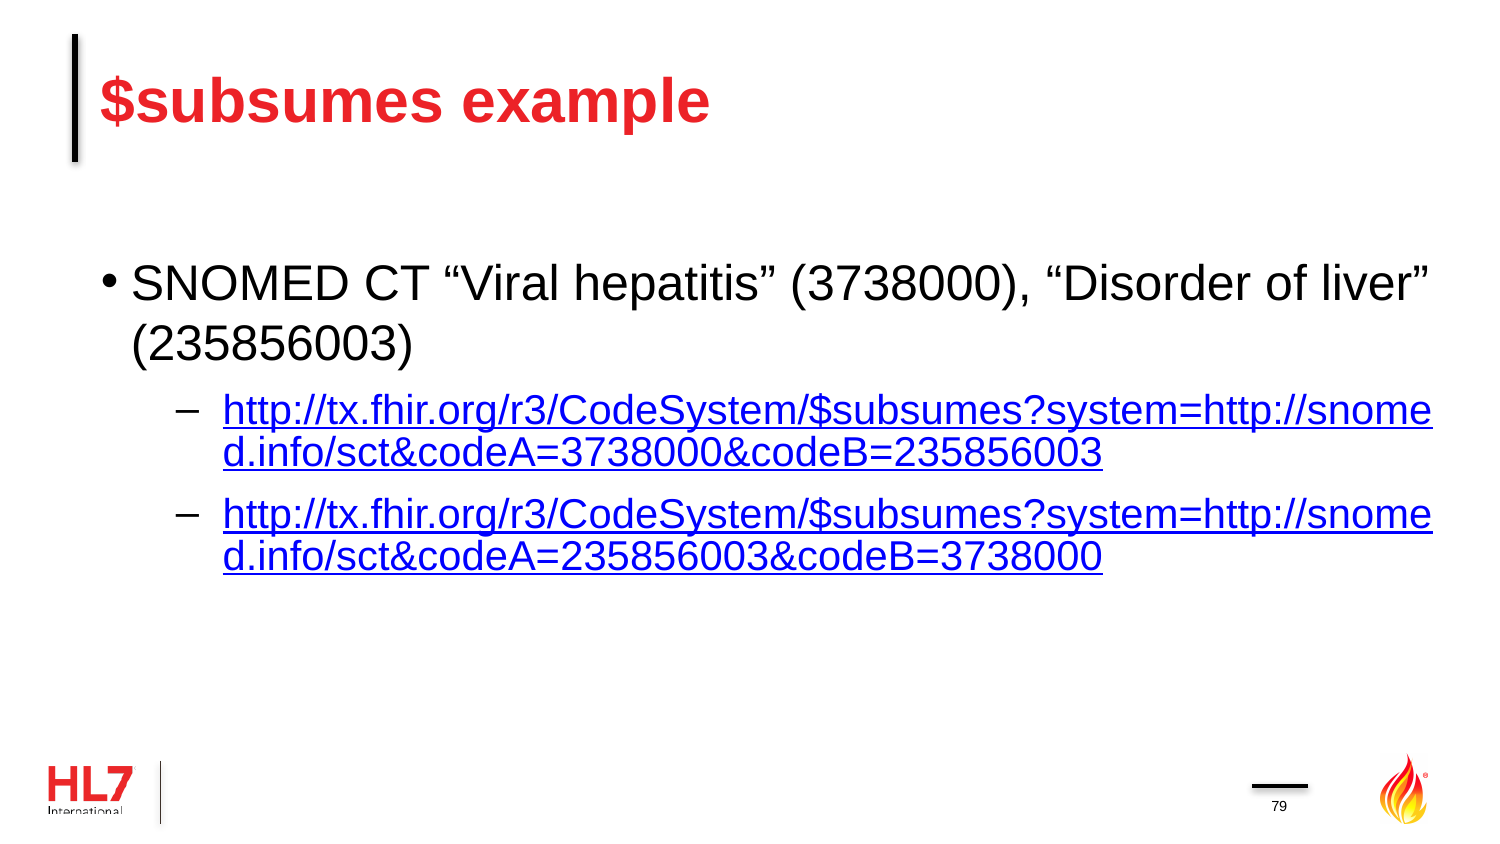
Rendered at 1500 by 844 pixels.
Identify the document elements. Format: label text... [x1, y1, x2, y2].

slide_number 79 [1257, 788, 1302, 815]
title $subsumes example [100, 33, 1451, 163]
list SNOMED CT “Viral hepatitis” (3738000), “Disorder of liver” (235856003) http://tx.fhir.org/r3/CodeSystem/$subsumes?system=http://snomed.info/sct&codeA=3738000&codeB=235856003 http://tx.fhir.org/r3/CodeSystem/$subsumes?system=http://snomed.info/sct&codeA=235856003&codeB=3738000 [100, 250, 1451, 731]
picture [1380, 753, 1428, 824]
